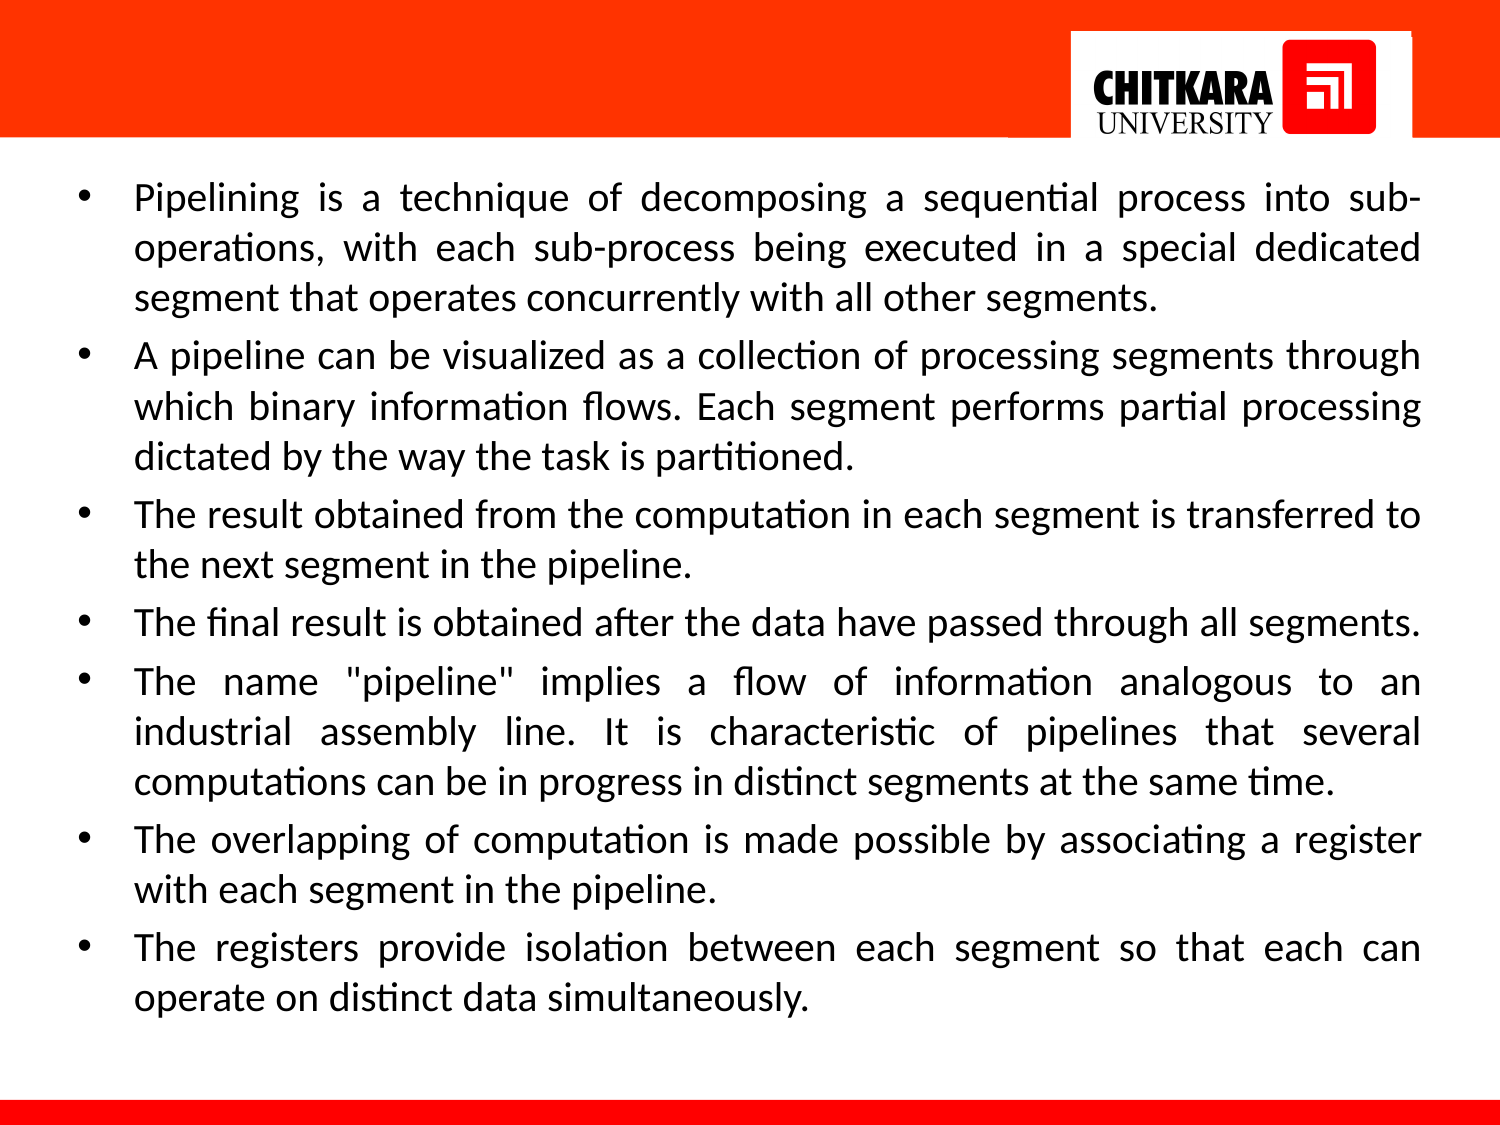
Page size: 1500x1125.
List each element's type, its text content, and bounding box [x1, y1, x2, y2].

picture [1074, 37, 1391, 138]
list Pipelining is a technique of decomposing a sequential process into sub-opera­tions, with each sub-process being executed in a special dedicated segment that operates concurrently with all other segments. A pipeline can be visualized as a collection of processing segments through which binary information flows. Each segment performs partial processing dictated by the way the task is partitioned. The result obtained from the computation in each segment is transferred to the next segment in the pipeline. The final result is obtained after the data have passed through all segments. The name "pipeline" implies a flow of information analogous to an industrial assembly line. It is characteristic of pipelines that several computations can be in progress in distinct segments at the same time. The overlapping of computation is made possible by associ­ating a register with each segment in the pipeline. The registers provide isolation between each segment so that each can operate on distinct data simultaneously. [62, 162, 1438, 1026]
